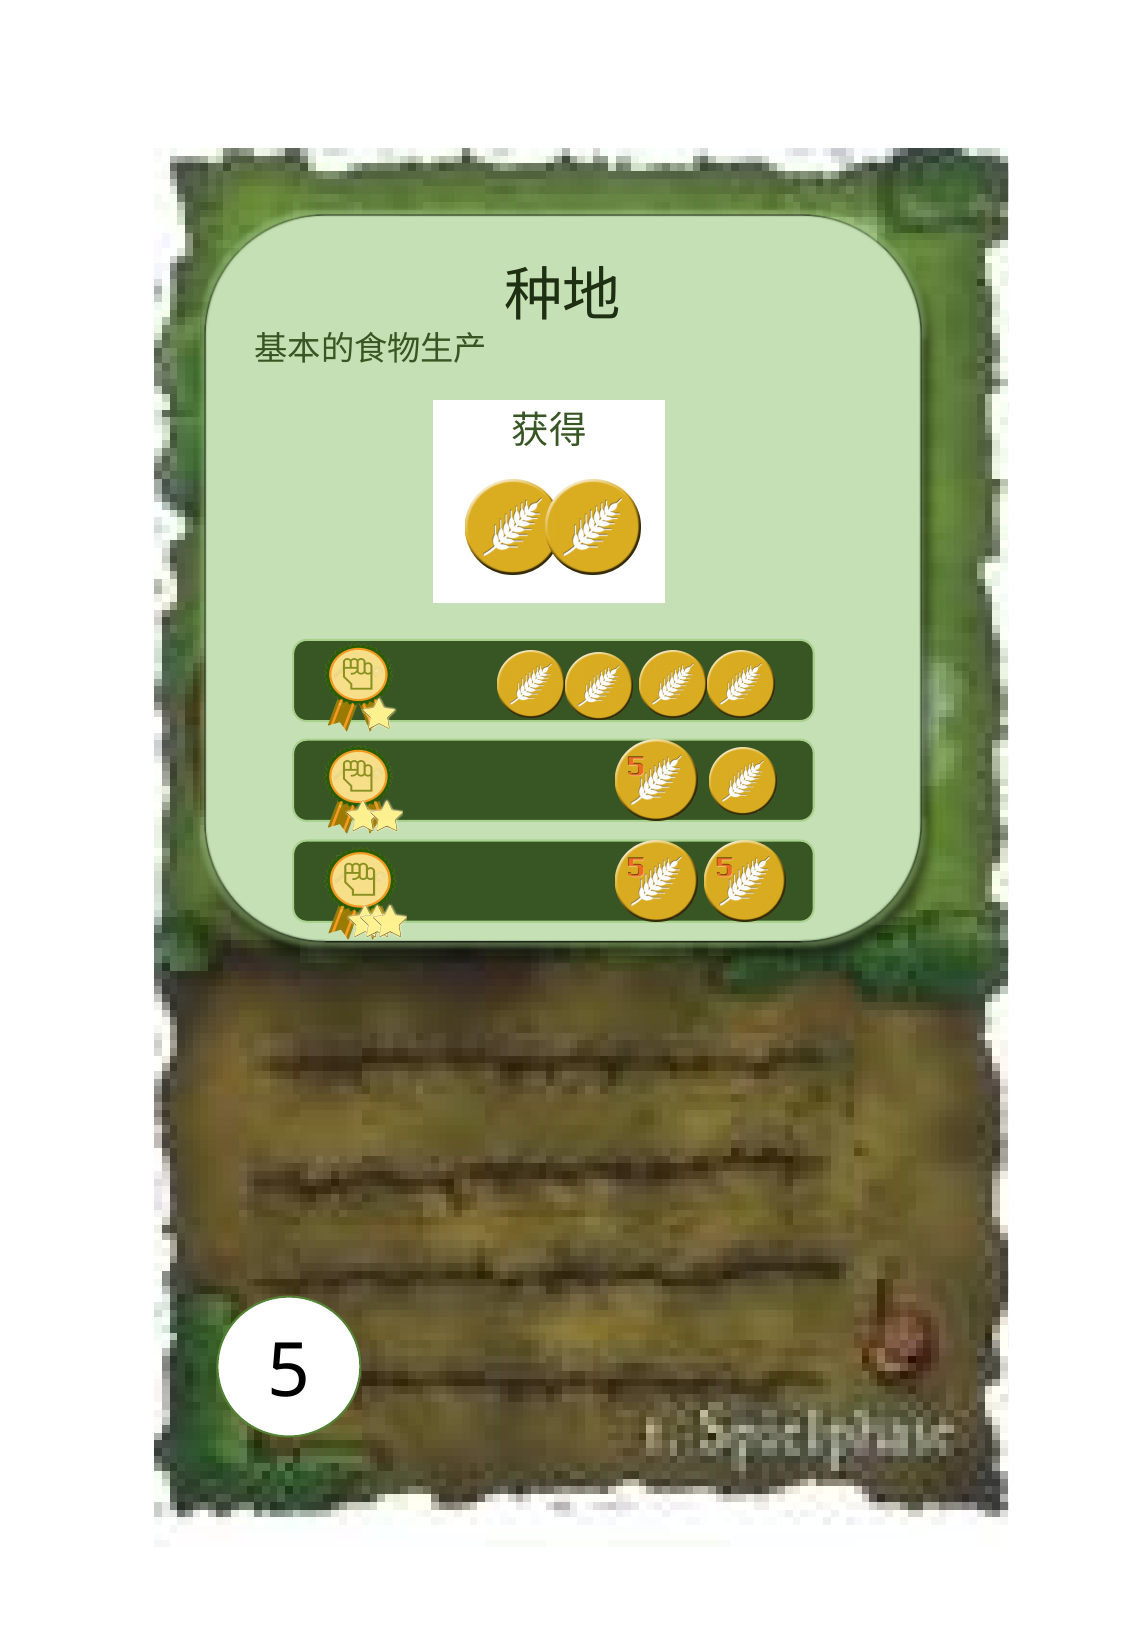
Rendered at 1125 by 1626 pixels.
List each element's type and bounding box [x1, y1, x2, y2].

picture [615, 739, 698, 821]
picture [639, 650, 707, 718]
picture [565, 652, 633, 720]
picture [704, 840, 786, 922]
picture [615, 840, 698, 922]
text_box [153, 147, 1009, 1547]
